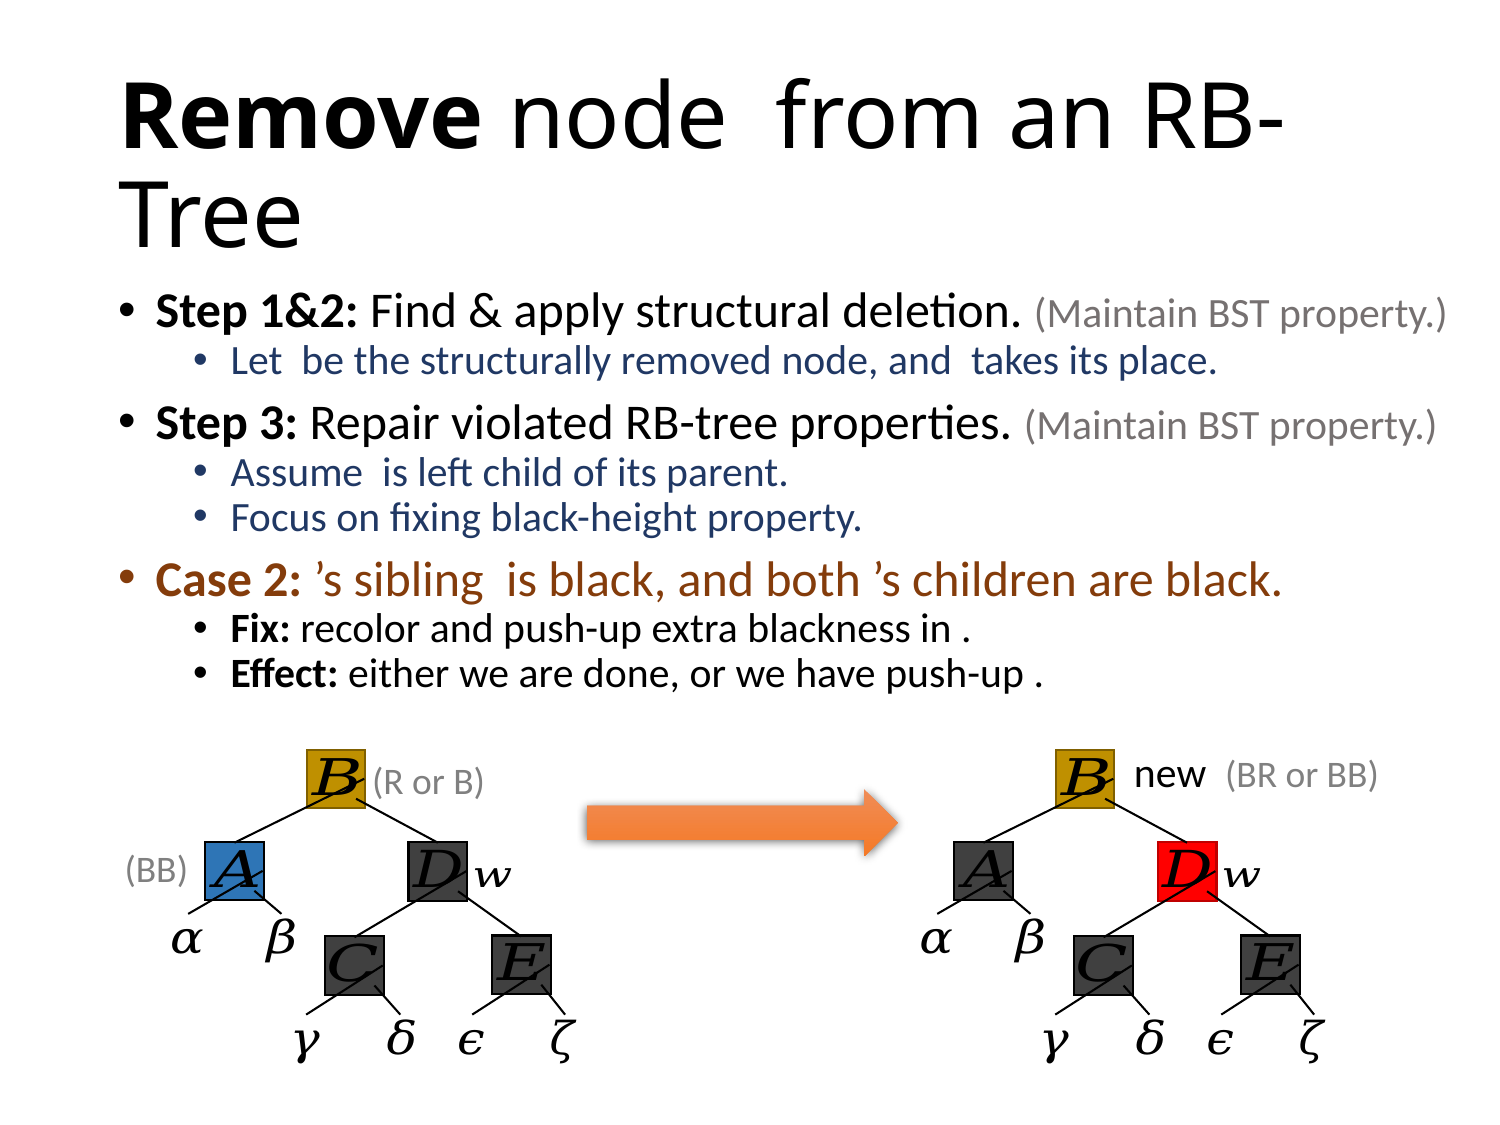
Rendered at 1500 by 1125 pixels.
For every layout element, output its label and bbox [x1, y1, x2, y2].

text_box [103, 749, 581, 1066]
text_box [919, 750, 1393, 1066]
text_box [586, 789, 898, 857]
